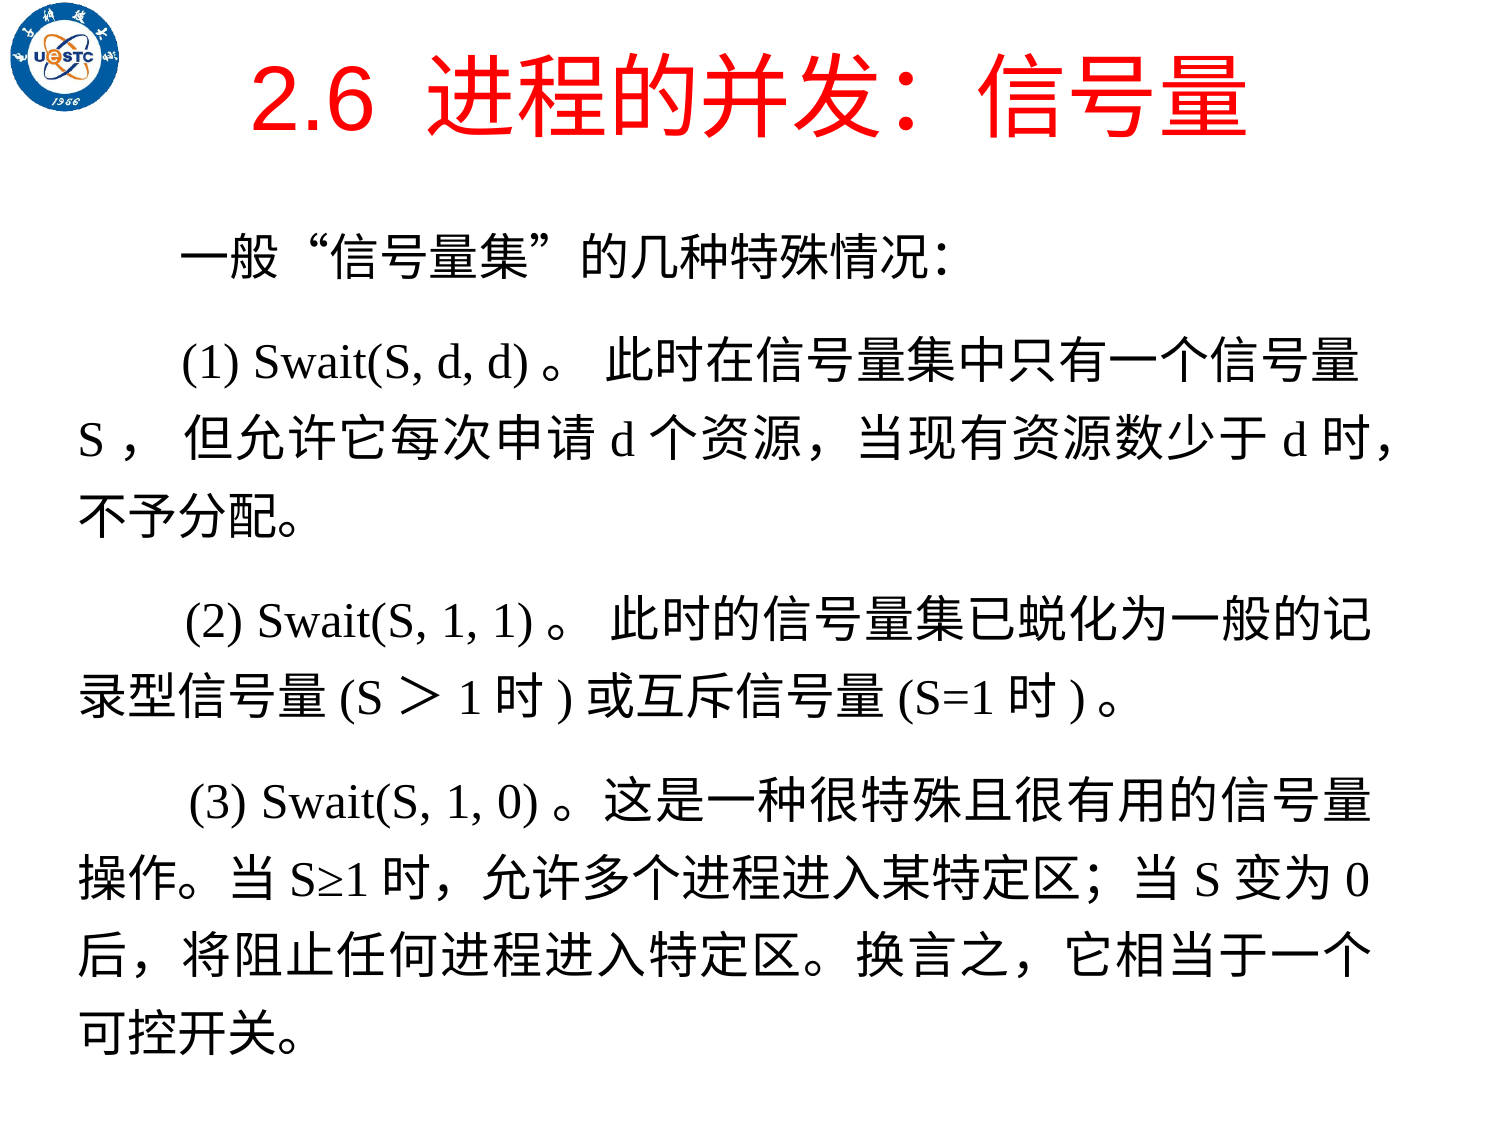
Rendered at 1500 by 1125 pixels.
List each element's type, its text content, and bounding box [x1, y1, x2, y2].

text_box 一般“信号量集”的几种特殊情况： (1) Swait(S, d, d)。 此时在信号量集中只有一个信号量S， 但允许它每次申请d个资源，当现有资源数少于d时，不予分配。 (2) Swait(S, 1, 1)。 此时的信号量集已蜕化为一般的记录型信号量(S＞1时)或互斥信号量(S=1时)。 (3) Swait(S, 1, 0)。这是一种很特殊且很有用的信号量操作。当S≥1时，允许多个进程进入某特定区；当S变为0后，将阻止任何进程进入特定区。换言之，它相当于一个可控开关。 [62, 200, 1388, 1070]
title 2.6 进程的并发：信号量 [0, 0, 1500, 188]
